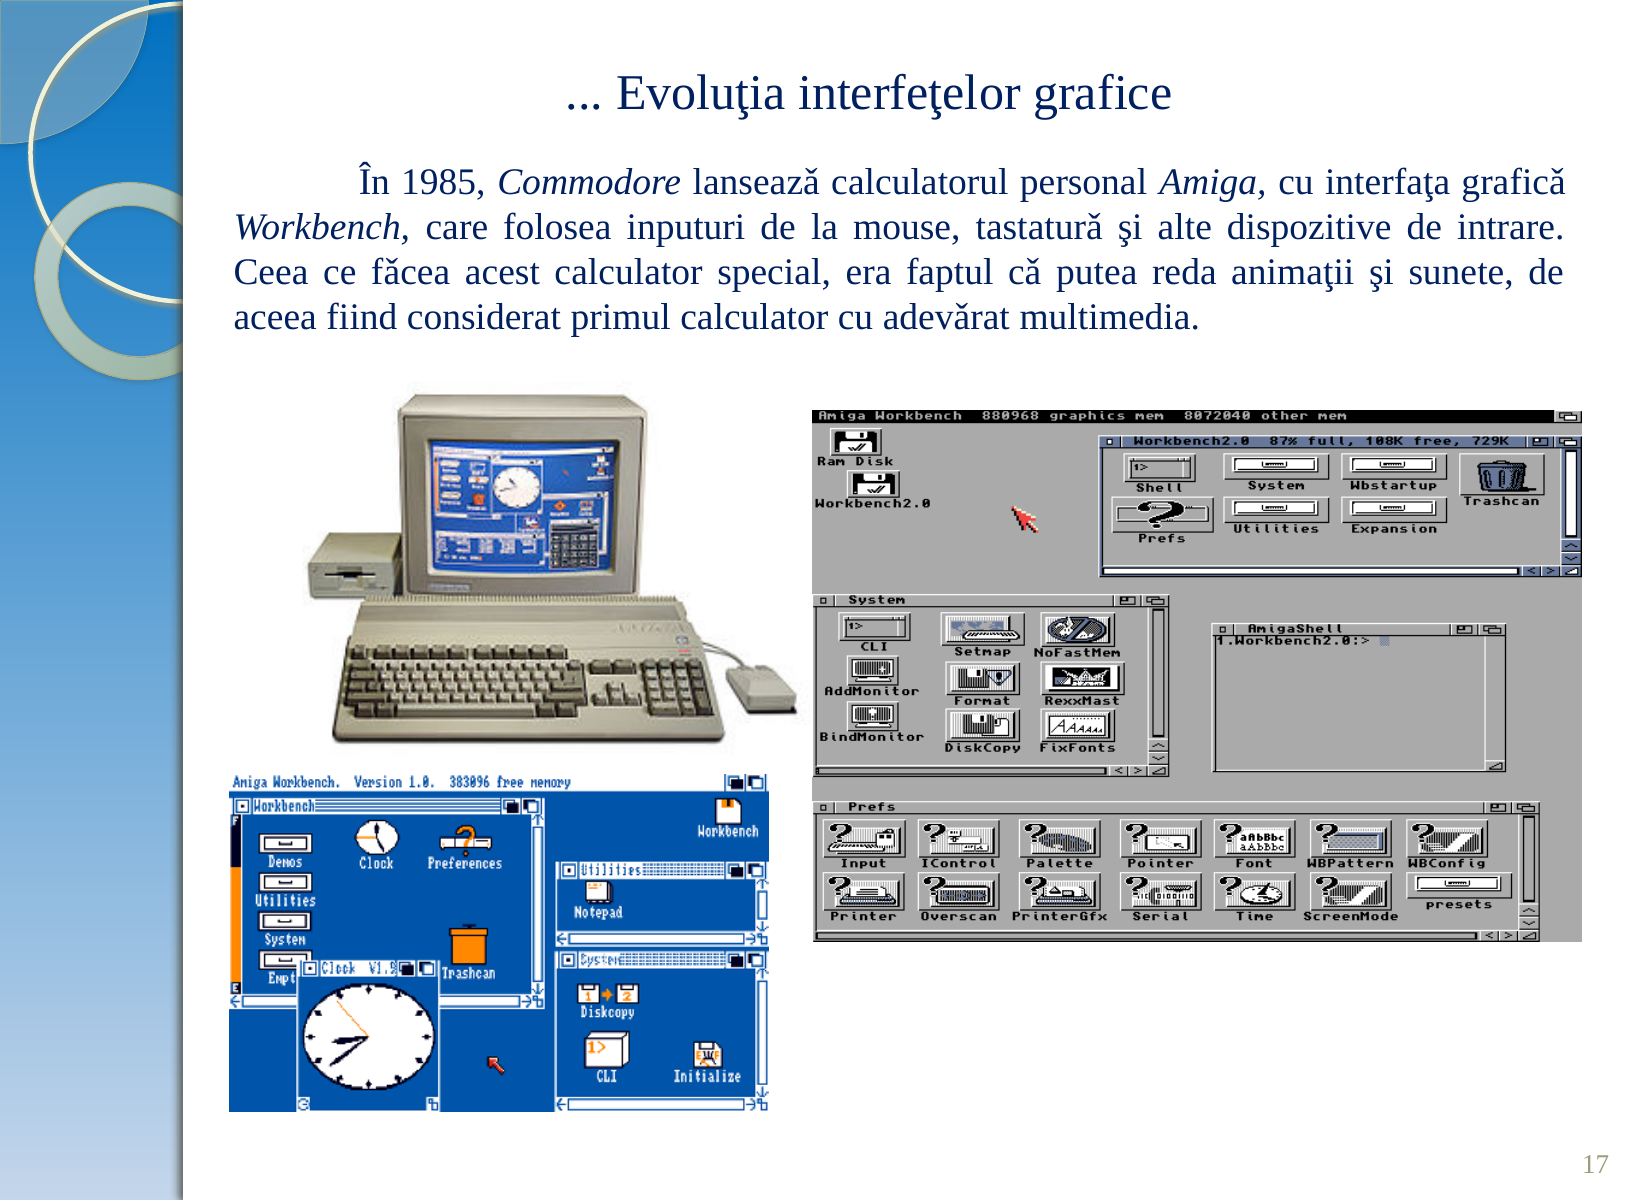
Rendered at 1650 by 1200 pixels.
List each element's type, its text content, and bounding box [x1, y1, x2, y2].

text_box ... Evoluţia interfeţelor grafice [551, 51, 1188, 127]
picture [228, 774, 769, 1113]
picture [812, 410, 1582, 942]
picture [288, 367, 810, 772]
text_box În 1985, Commodore lanseazǎ calculatorul personal Amiga, cu interfaţa graficǎ Workbench, care folosea inputuri de la mouse, tastaturǎ şi alte dispozitive de intrare. Ceea ce fǎcea acest calculator special, era faptul cǎ putea reda animaţii şi sunete, de aceea fiind considerat primul calculator cu adevǎrat multimedia. [218, 149, 1582, 390]
slide_number 17 [1554, 1103, 1637, 1187]
